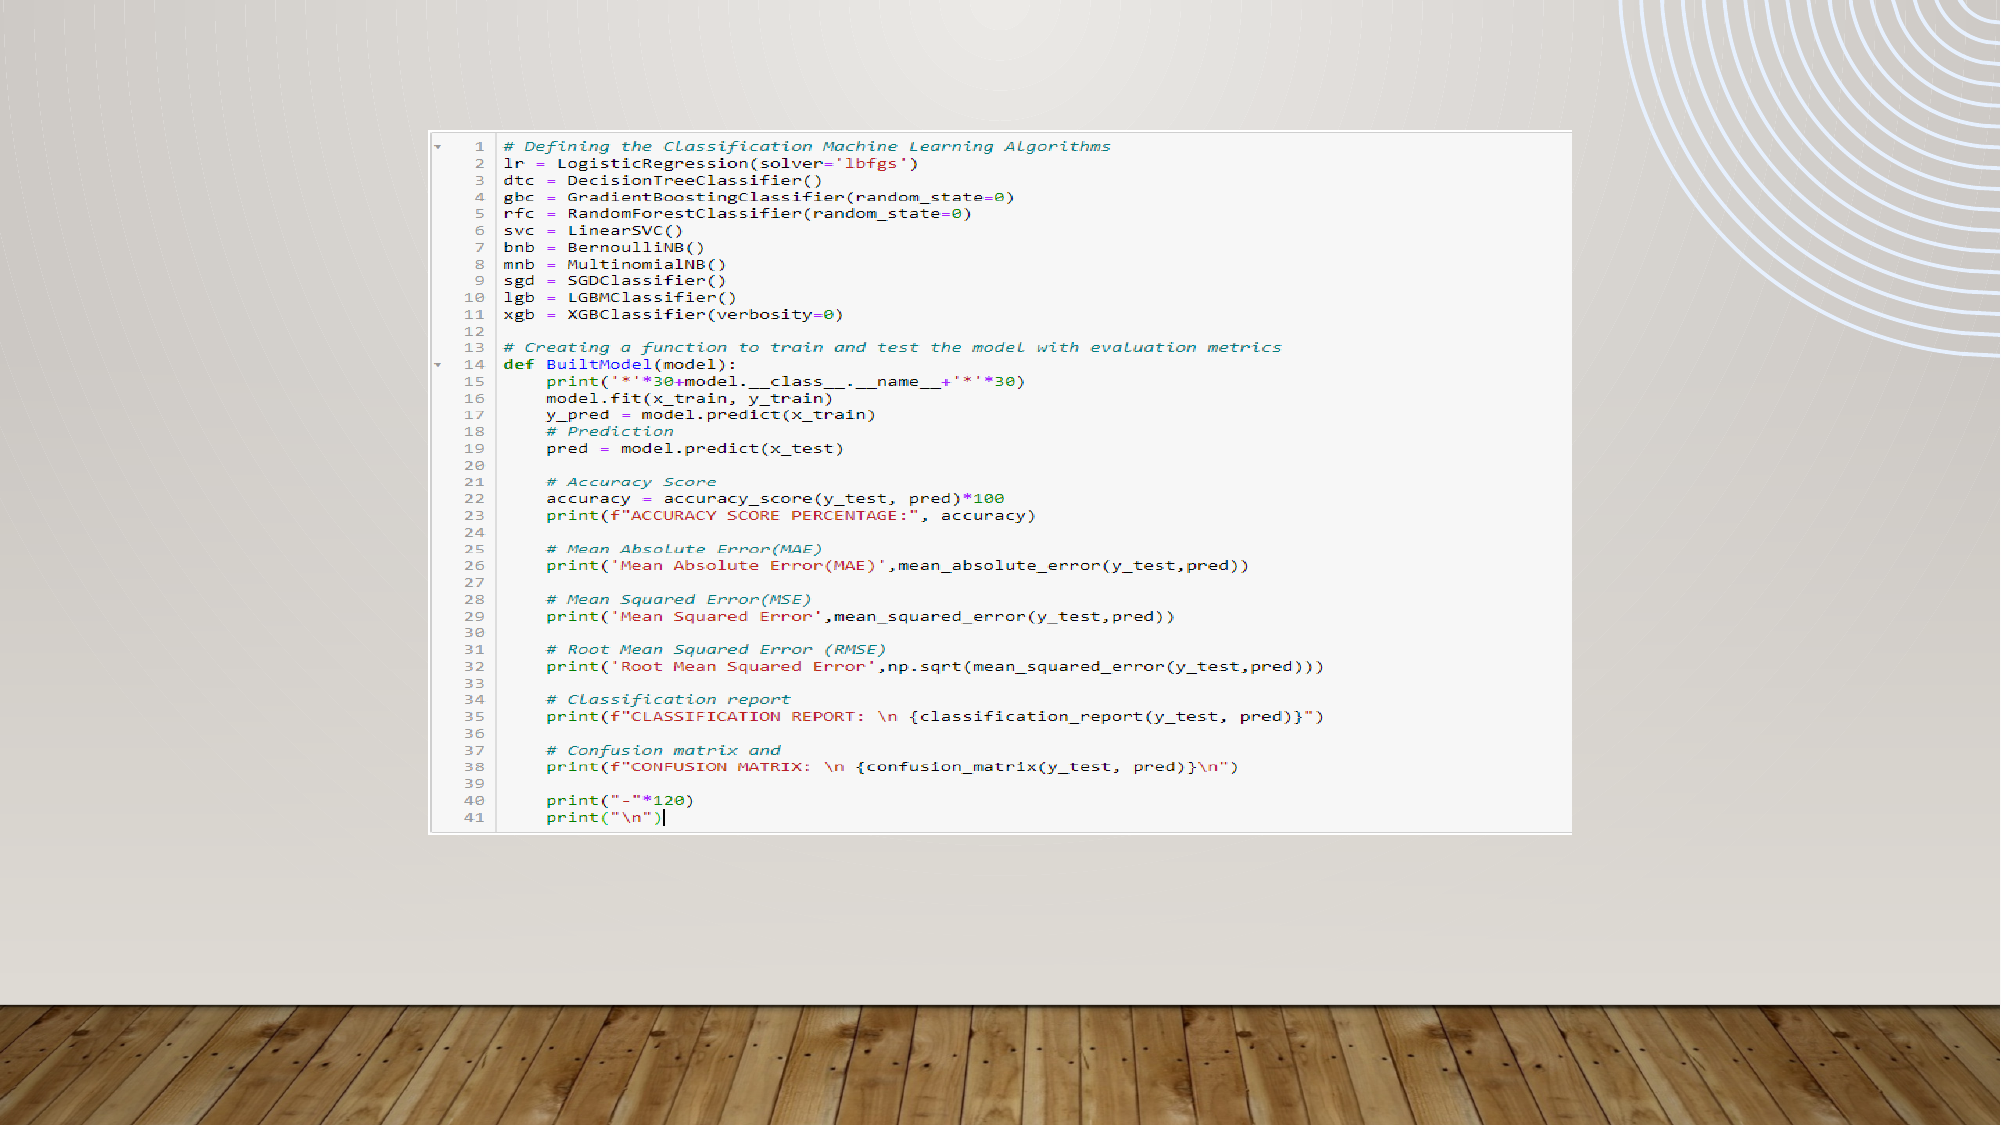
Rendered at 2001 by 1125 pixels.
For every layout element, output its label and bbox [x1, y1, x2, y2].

picture [0, 1005, 2000, 1125]
picture [427, 130, 1573, 835]
